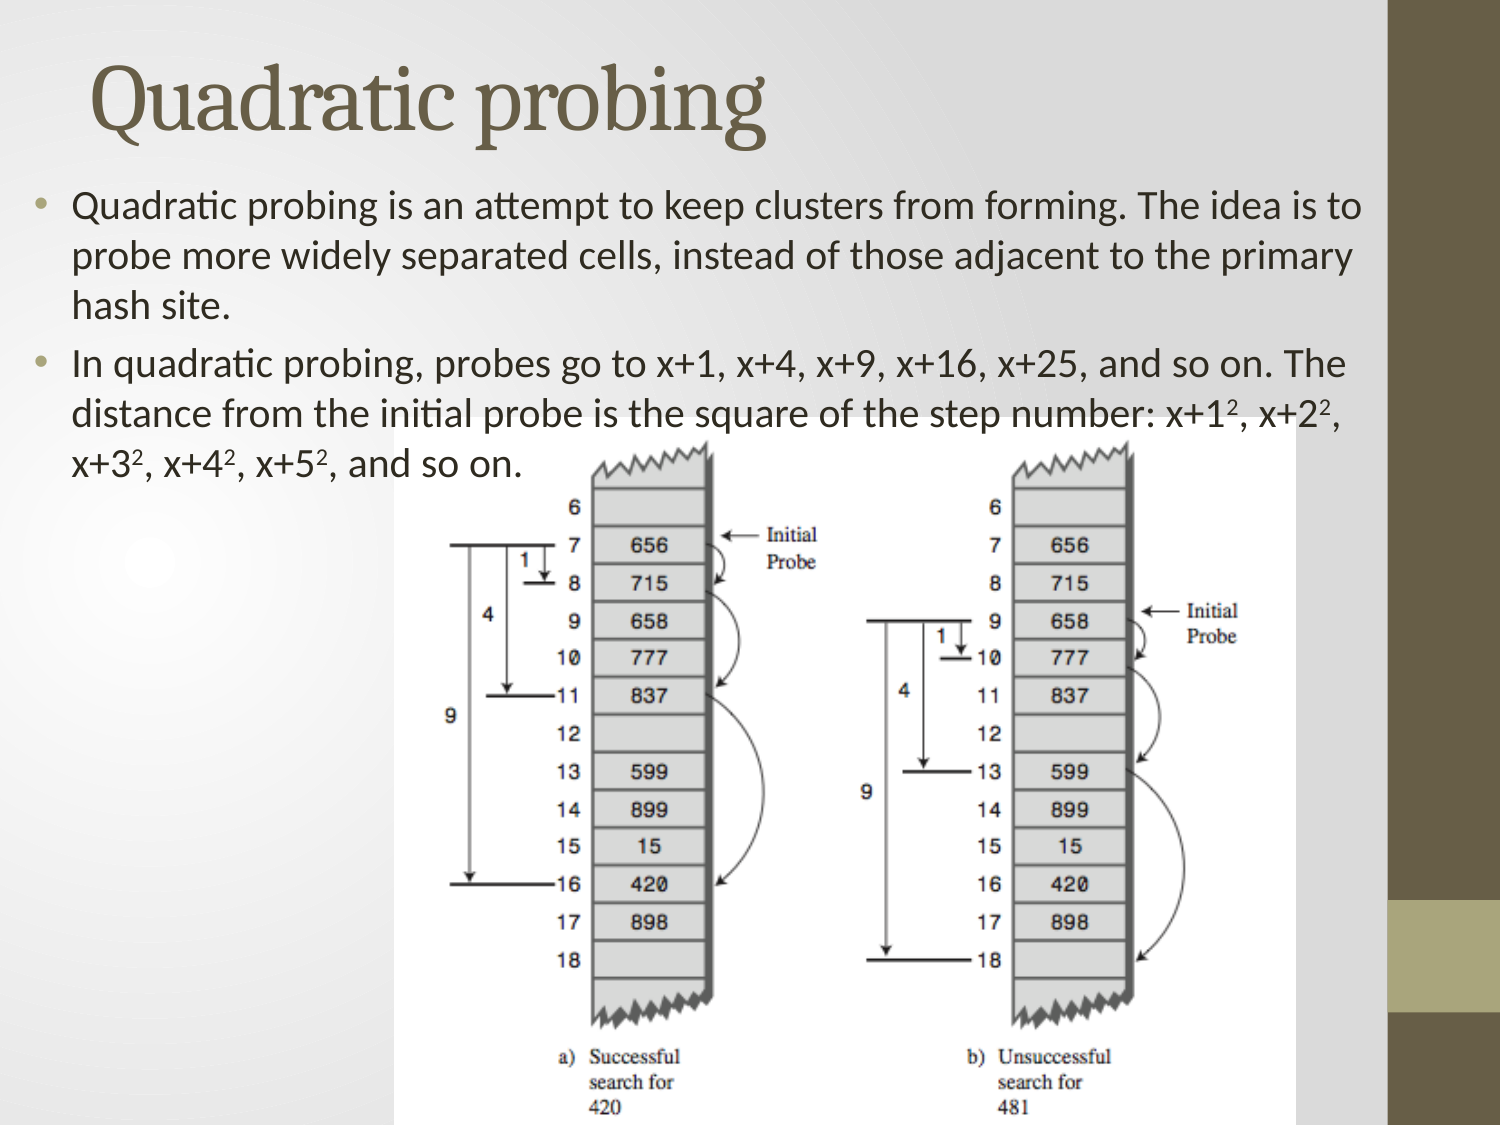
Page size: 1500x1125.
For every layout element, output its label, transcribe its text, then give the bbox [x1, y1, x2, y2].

list Quadratic probing is an attempt to keep clusters from forming. The idea is to probe more widely separated cells, instead of those adjacent to the primary hash site. In quadratic probing, probes go to x+1, x+4, x+9, x+16, x+25, and so on. The distance from the initial probe is the square of the step number: x+12, x+22, x+32, x+42, x+52, and so on. [0, 170, 1416, 1050]
title Quadratic probing [75, 45, 1325, 140]
picture [393, 416, 1297, 1125]
